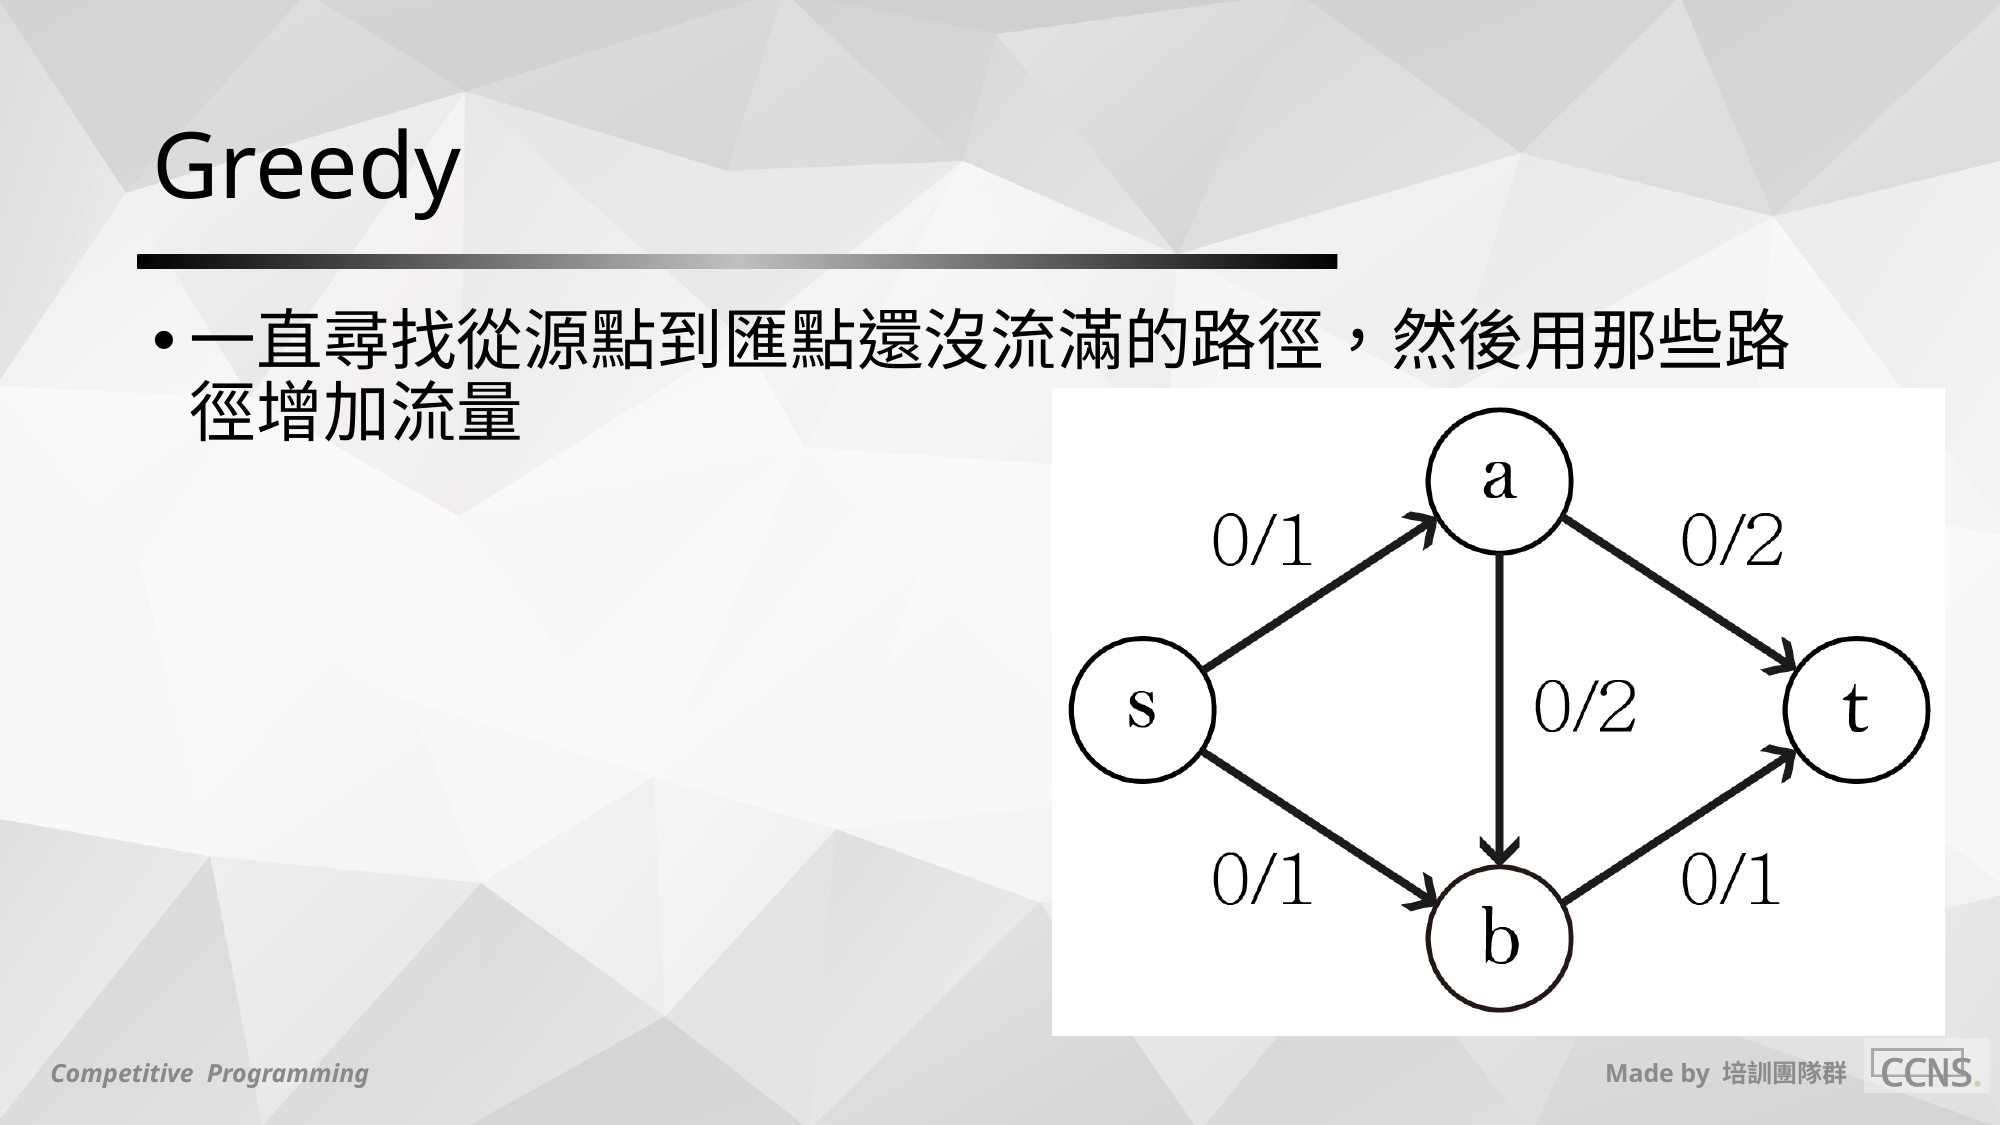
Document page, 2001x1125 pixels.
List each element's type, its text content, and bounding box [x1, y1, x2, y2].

picture [0, 0, 2000, 1125]
title Greedy [137, 59, 1863, 278]
list 一直尋找從源點到匯點還沒流滿的路徑，然後用那些路徑增加流量 [137, 299, 1863, 1014]
